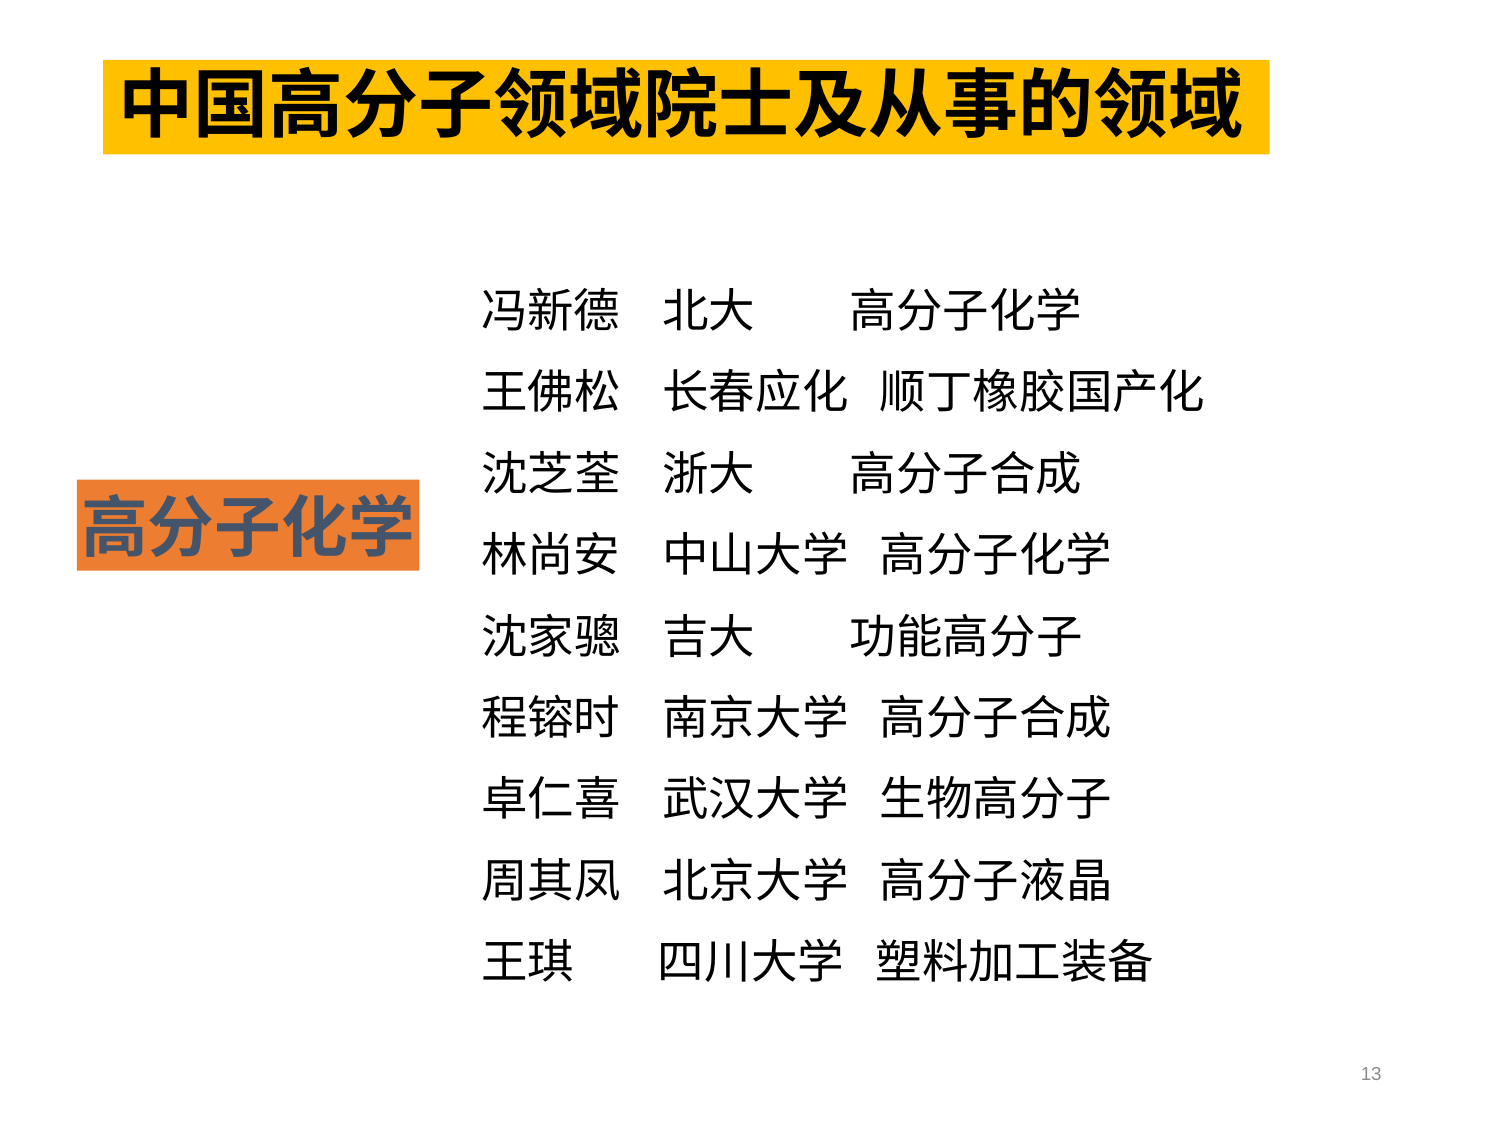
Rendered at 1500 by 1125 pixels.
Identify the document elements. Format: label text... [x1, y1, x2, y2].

text_box 高分子化学 [76, 479, 420, 571]
title 中国高分子领域院士及从事的领域 [103, 59, 1270, 155]
slide_number 13 [1059, 1042, 1397, 1103]
list 冯新德 北大 高分子化学 王佛松 长春应化 顺丁橡胶国产化 沈芝荃 浙大 高分子合成 林尚安 中山大学 高分子化学 沈家骢 吉大 功能高分子 程镕时 南京大学 高分子合成 卓仁喜 武汉大学 生物高分子 周其凤 北京大学 高分子液晶 王琪 四川大学 塑料加工装备 [466, 262, 1438, 1001]
